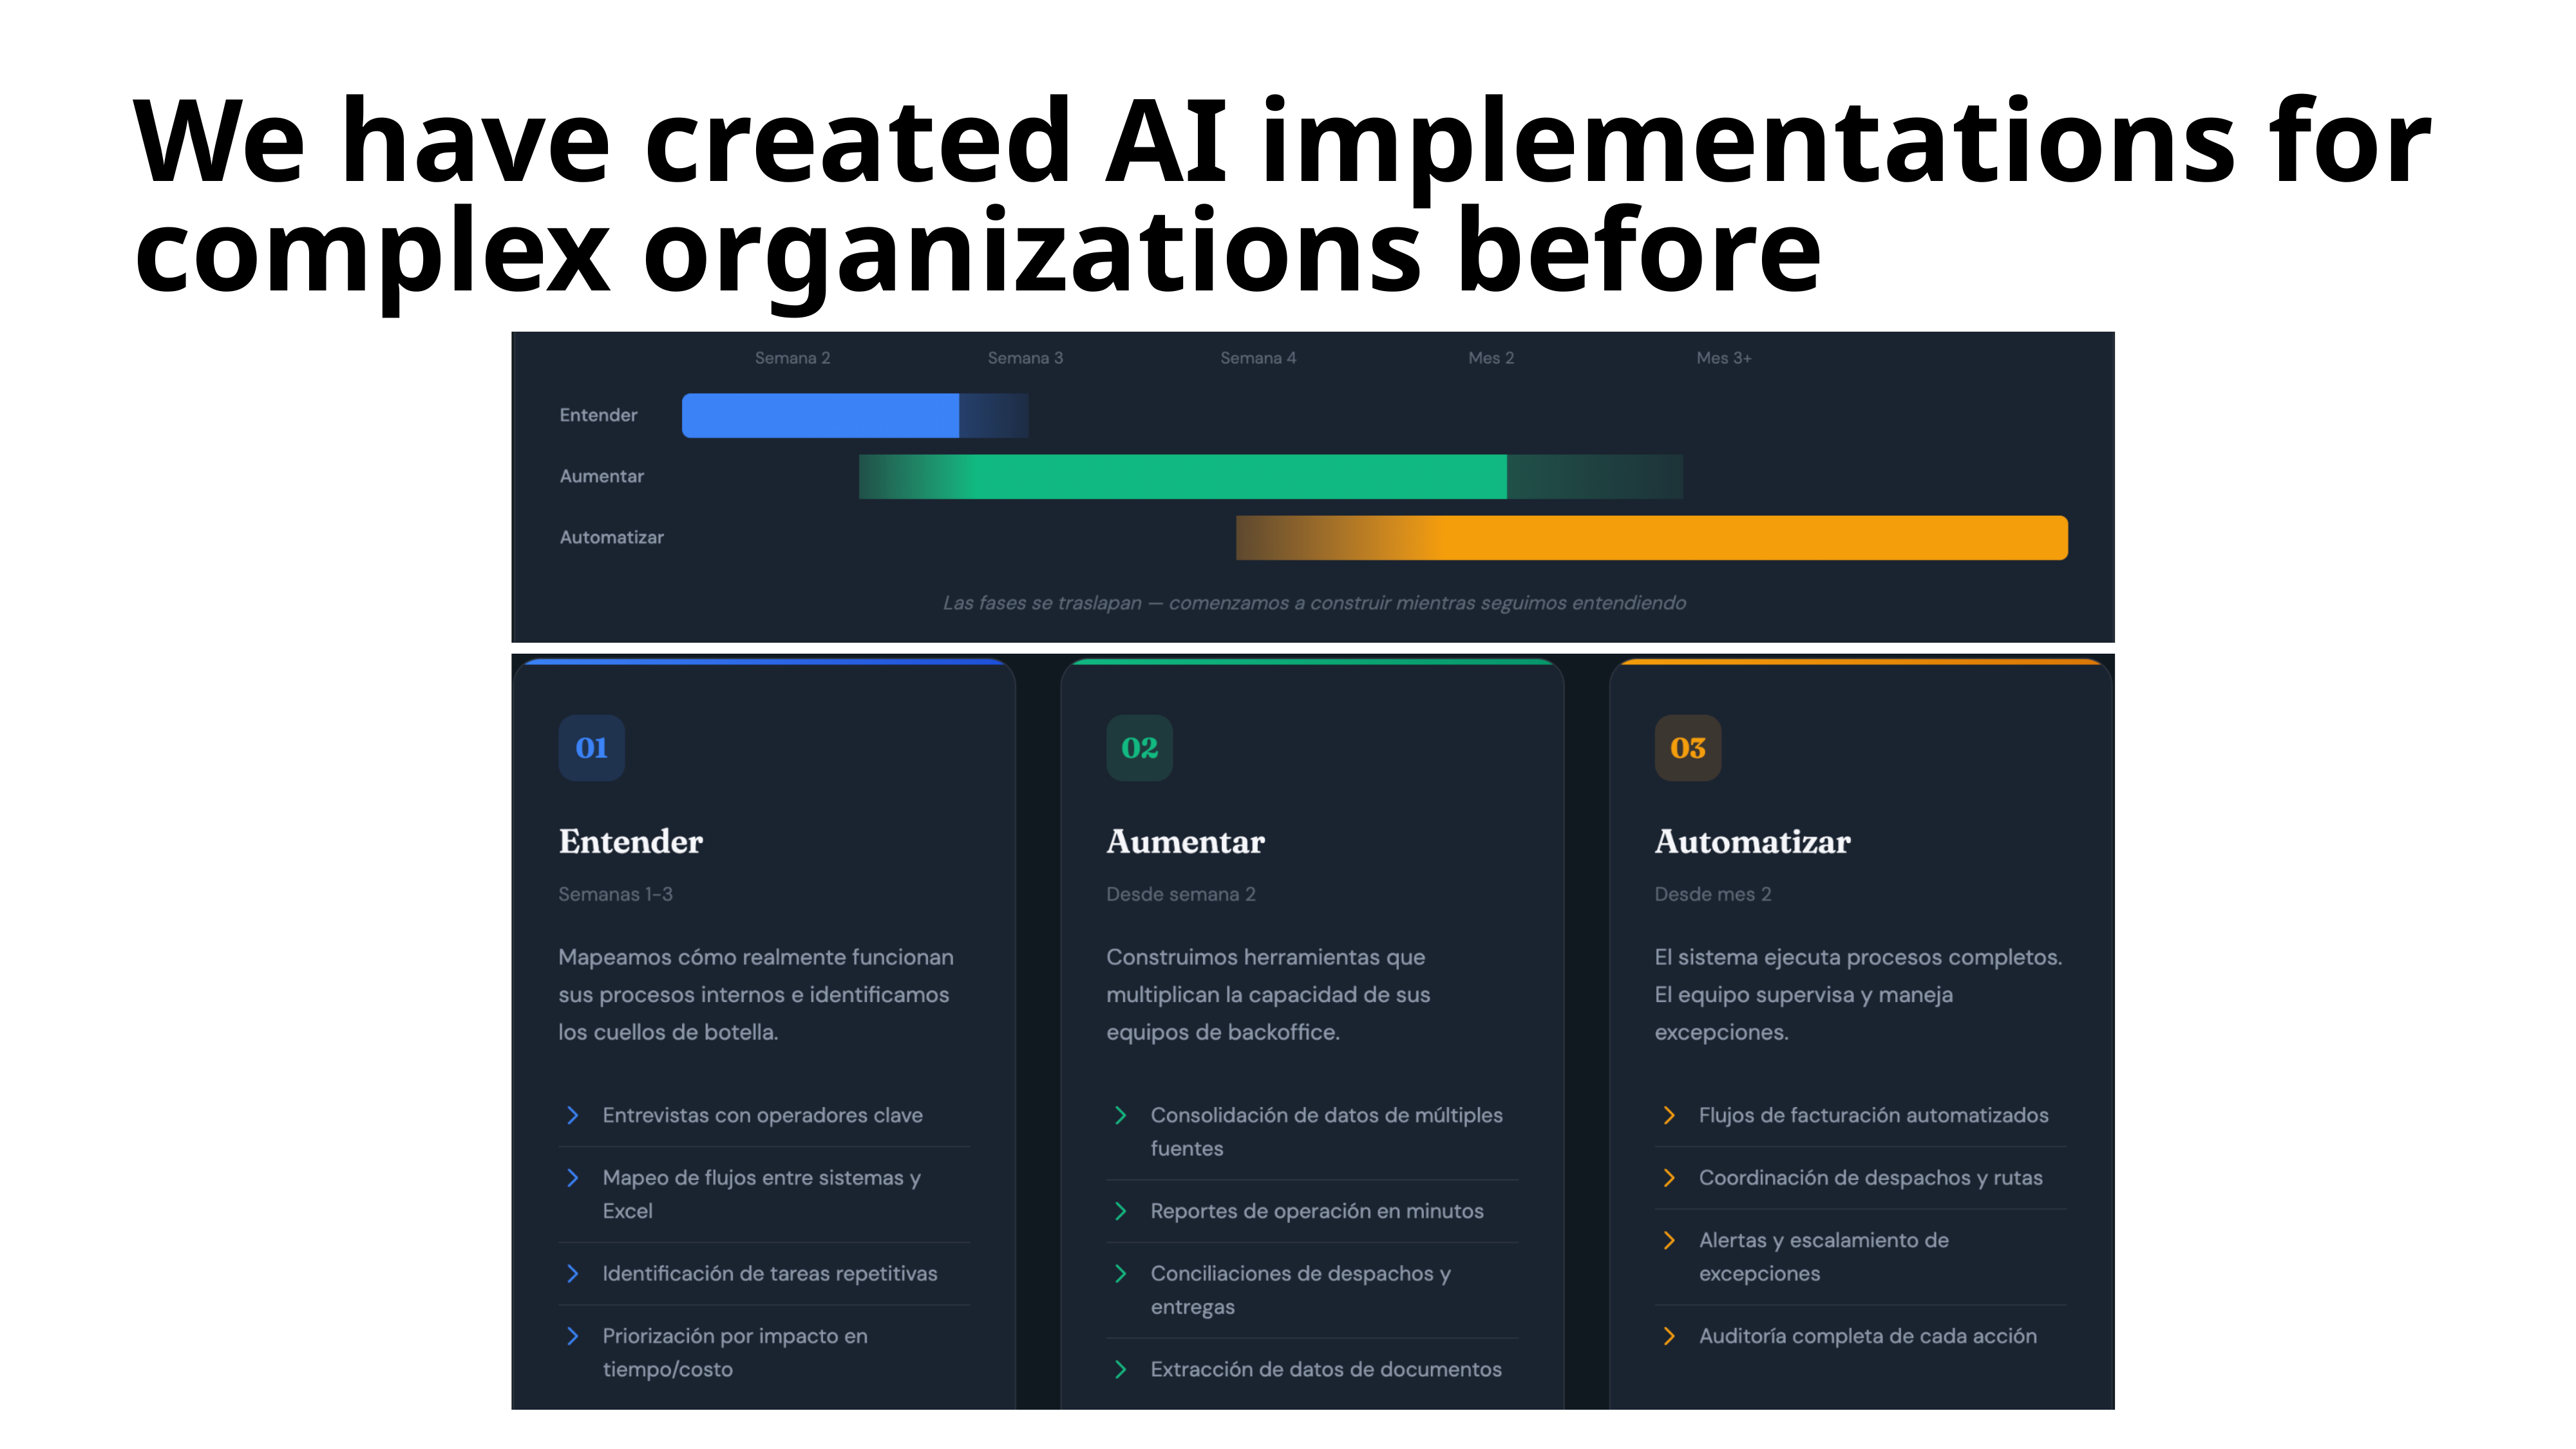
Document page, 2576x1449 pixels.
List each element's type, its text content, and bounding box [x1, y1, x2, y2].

picture [511, 654, 2116, 1410]
picture [511, 331, 2116, 643]
title We have created AI implementations for complex organizations before [127, 74, 2449, 332]
